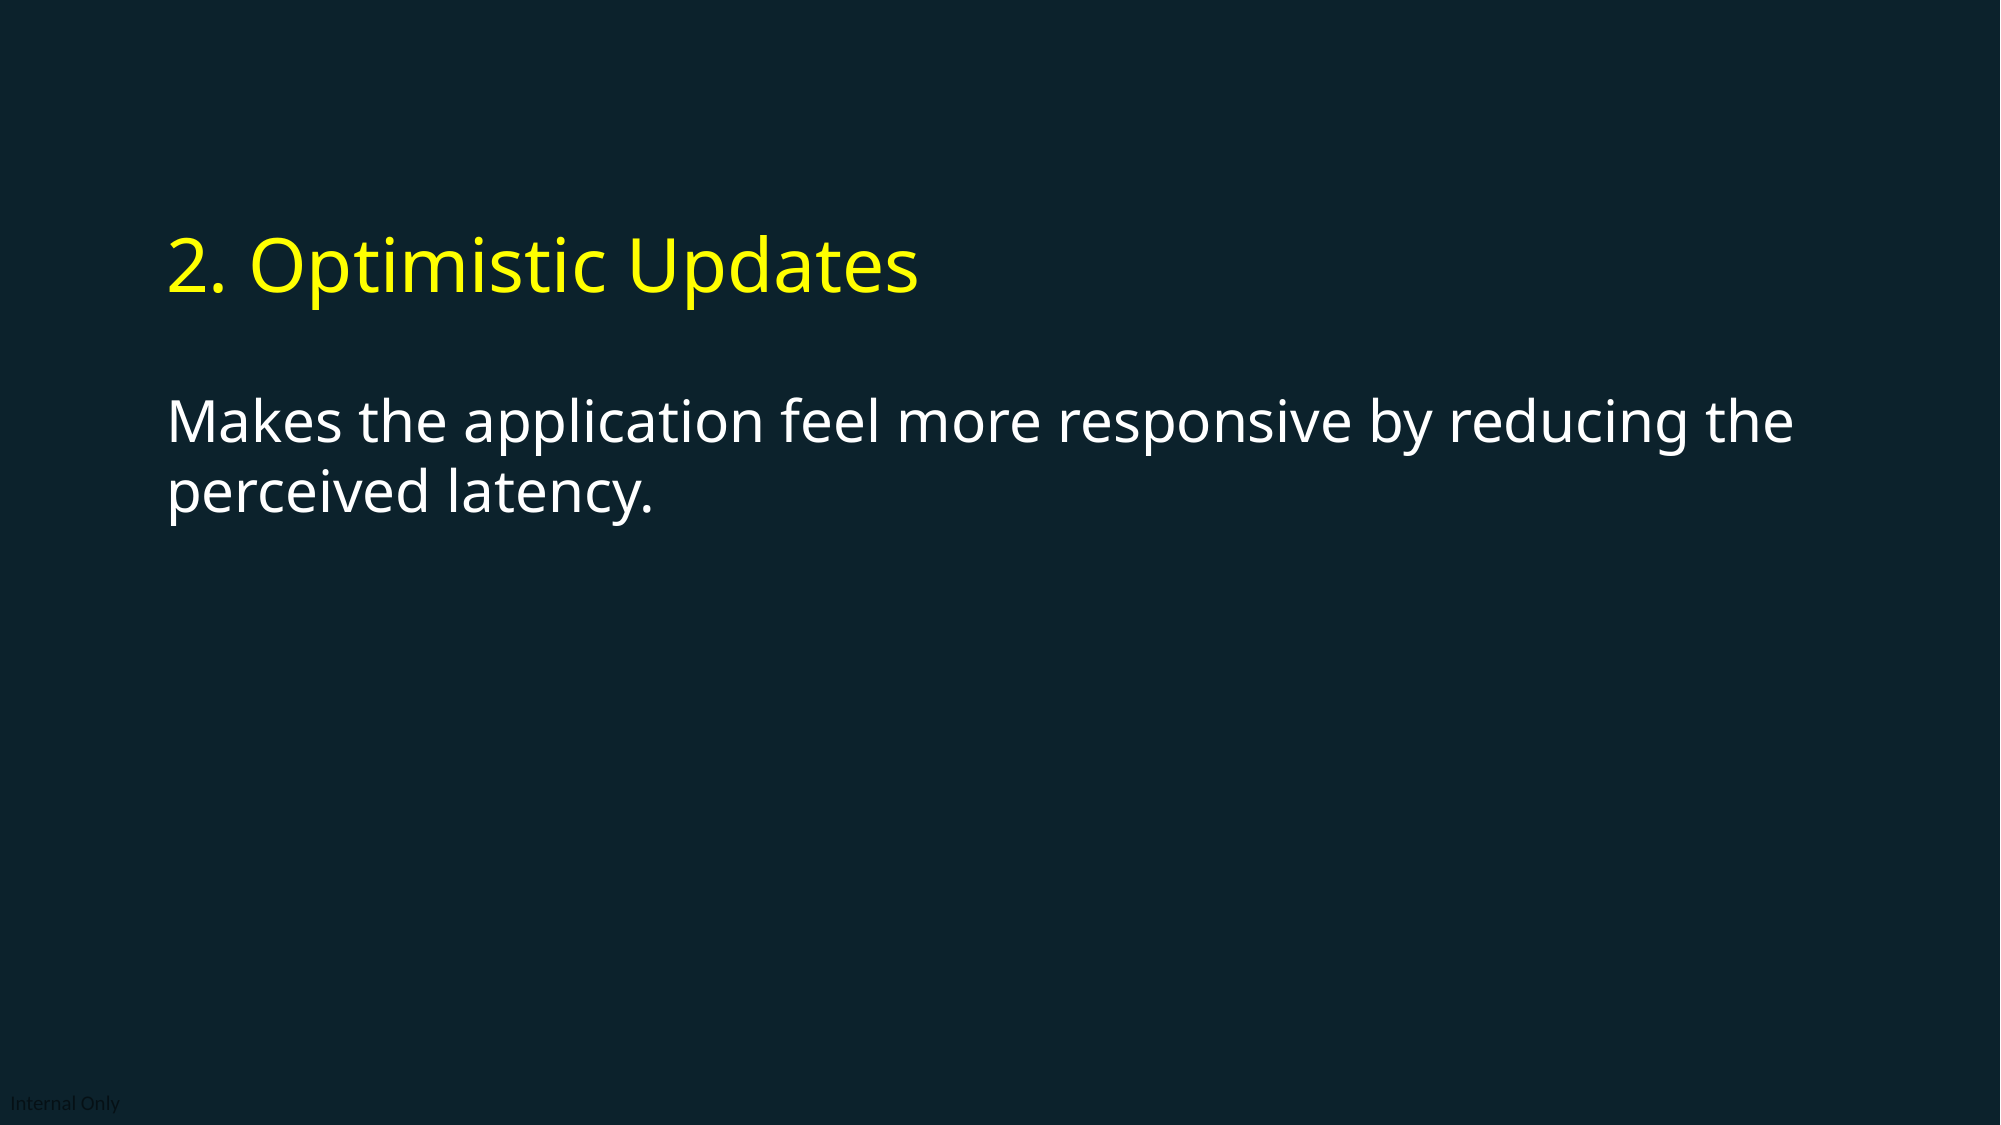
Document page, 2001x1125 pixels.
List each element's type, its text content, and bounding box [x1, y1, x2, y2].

text_box Makes the application feel more responsive by reducing the perceived latency. [151, 376, 1830, 532]
text_box 2. Optimistic Updates [151, 210, 1048, 315]
